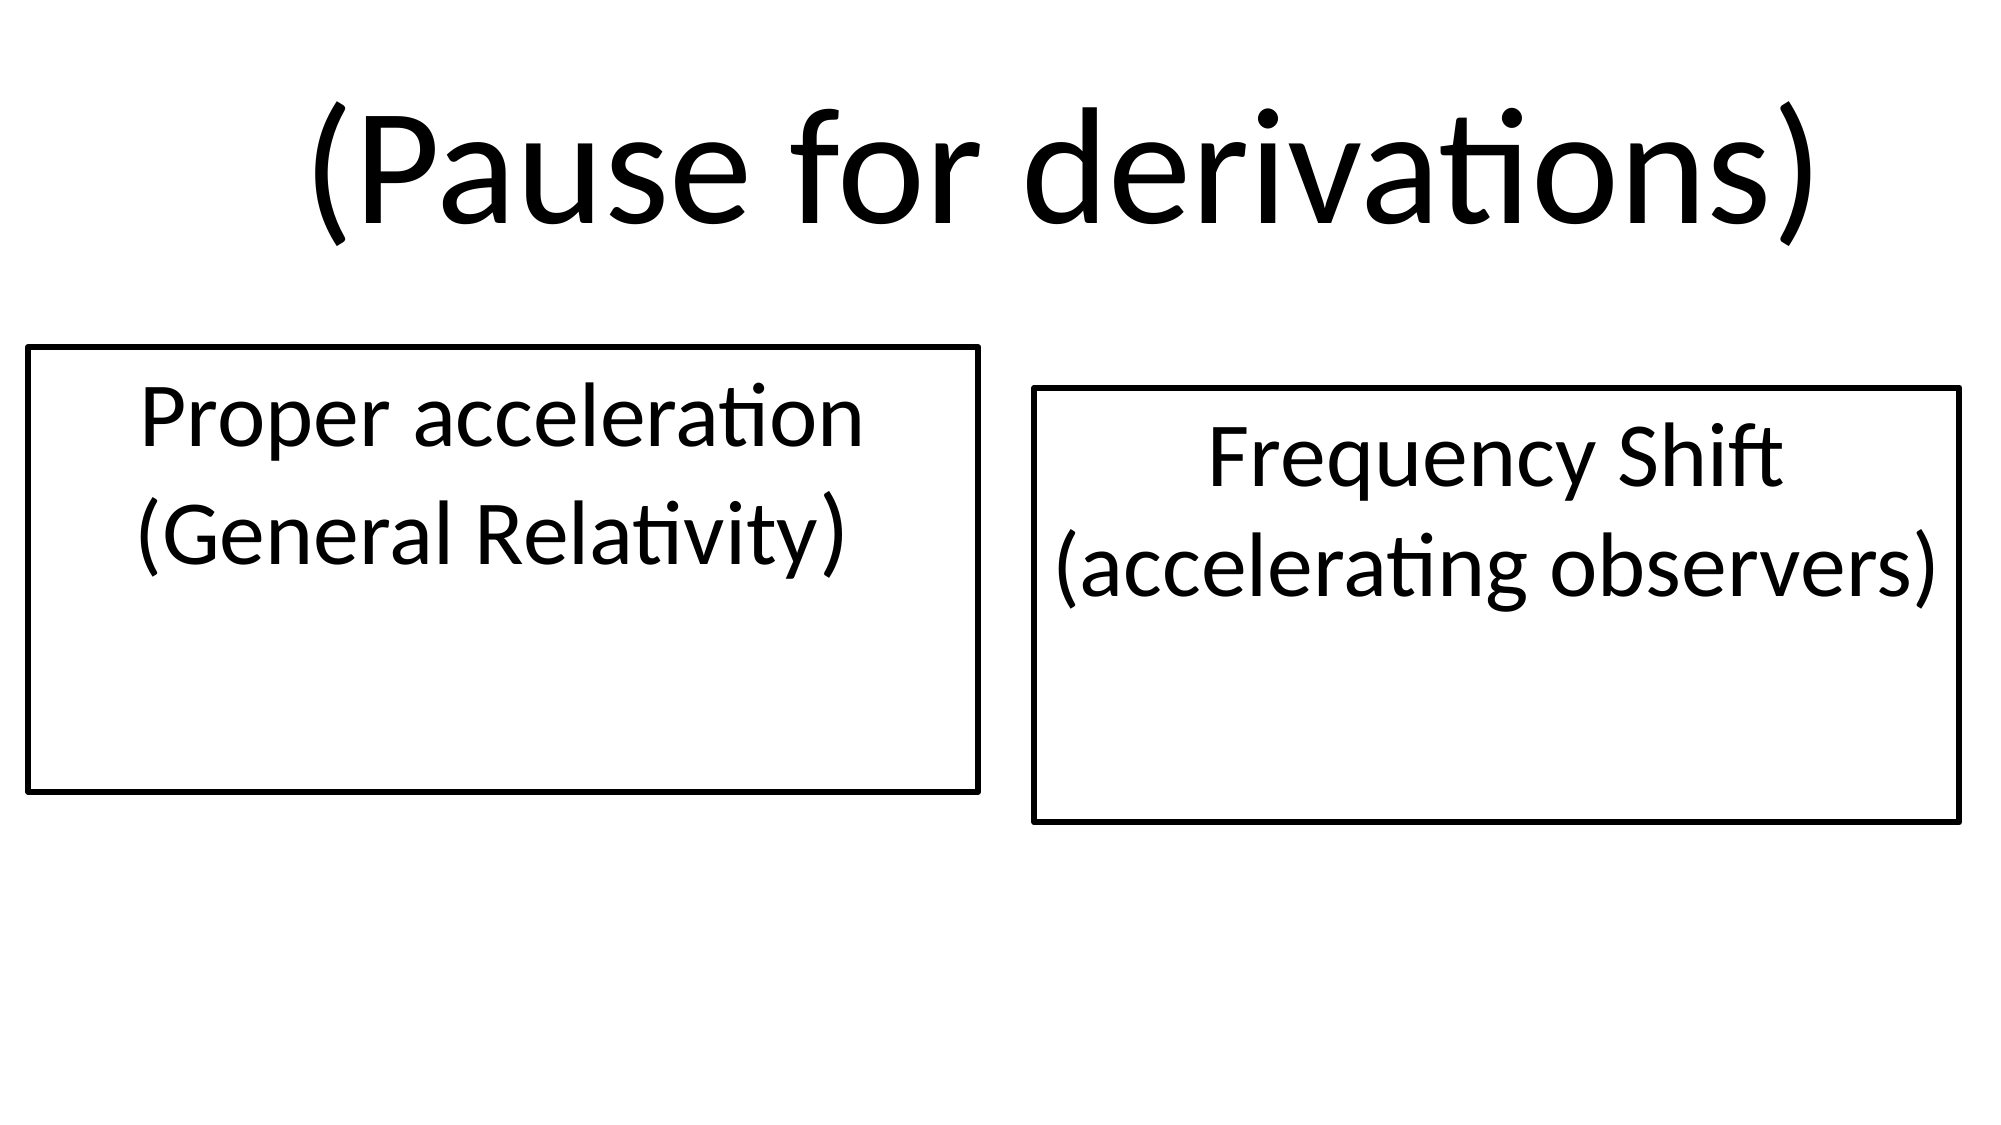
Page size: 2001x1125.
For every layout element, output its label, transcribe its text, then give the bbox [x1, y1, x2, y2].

text_box (Pause for derivations) [289, 49, 1839, 265]
